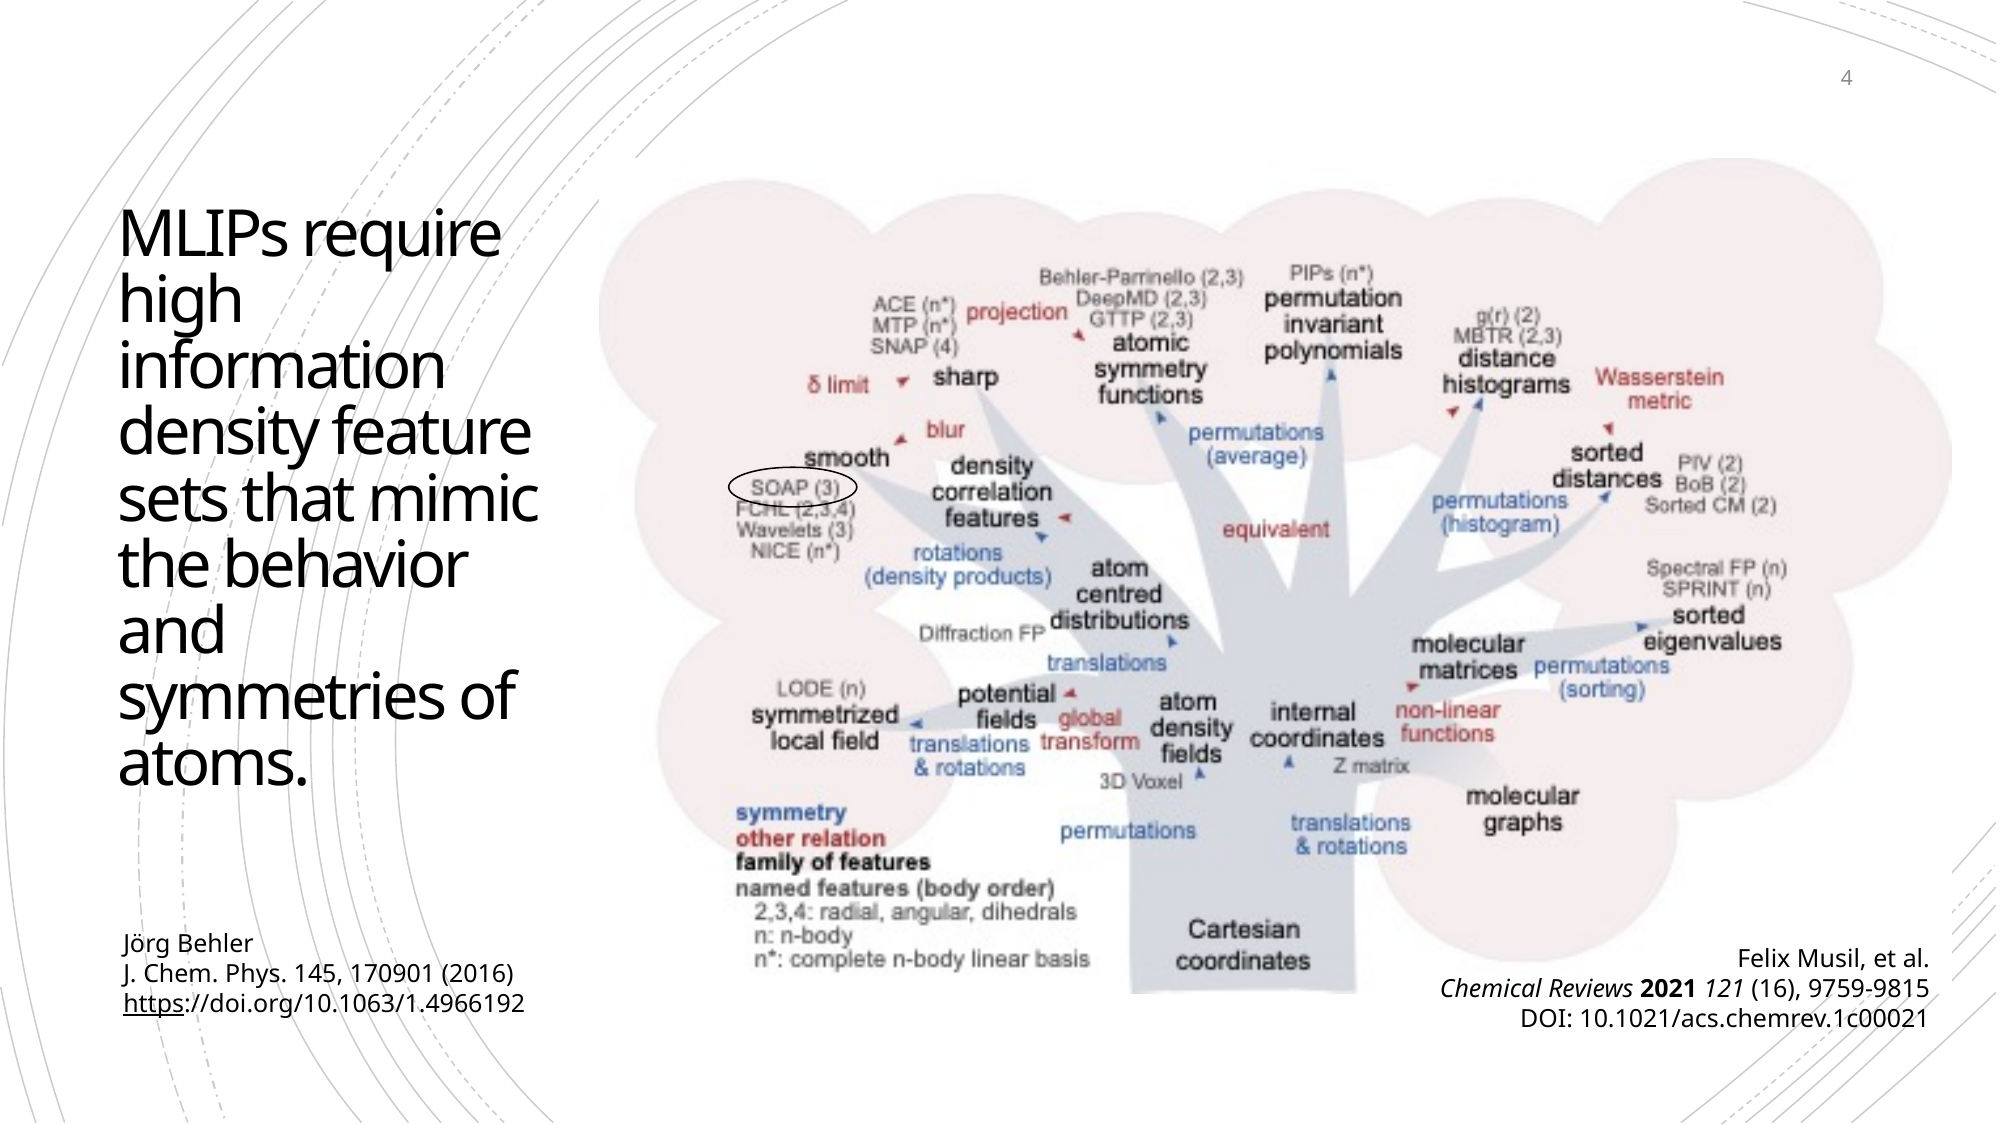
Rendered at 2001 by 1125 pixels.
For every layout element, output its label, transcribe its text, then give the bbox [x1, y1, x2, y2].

text_box MLIPs require high information density feature sets that mimic the behavior and symmetries of atoms. [80, 158, 592, 844]
text_box Felix Musil, et al. Chemical Reviews 2021 121 (16), 9759-9815 DOI: 10.1021/acs.chemrev.1c00021 [944, 994, 1945, 1041]
text_box Jörg Behler J. Chem. Phys. 145, 170901 (2016) https://doi.org/10.1063/1.4966192 [108, 919, 944, 1025]
slide_number 4 [1717, 52, 1868, 105]
picture [599, 158, 1952, 994]
